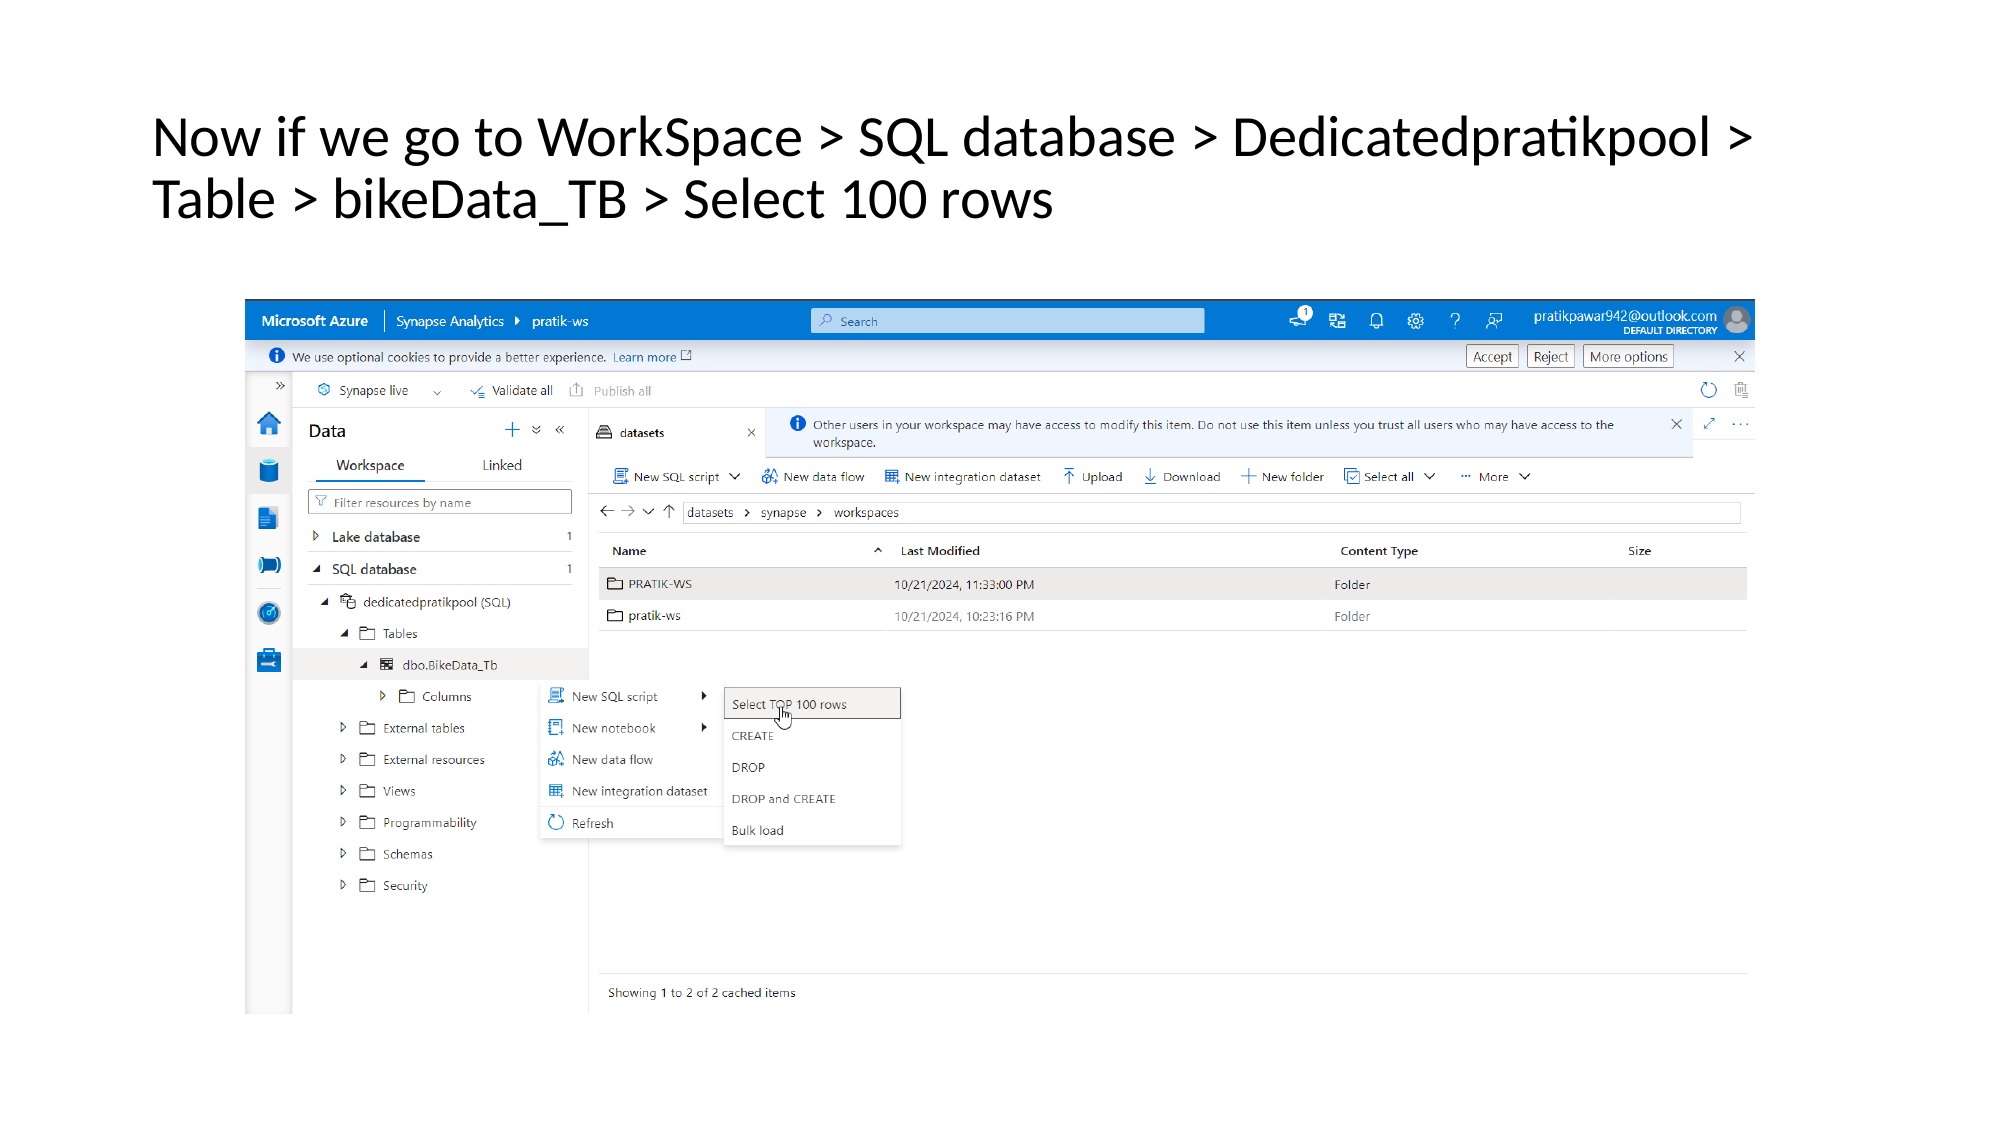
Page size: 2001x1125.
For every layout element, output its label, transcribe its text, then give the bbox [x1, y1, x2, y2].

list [245, 299, 1755, 1014]
title Now if we go to WorkSpace > SQL database > Dedicatedpratikpool > Table > bikeData_TB > Select 100 rows [137, 59, 1863, 278]
